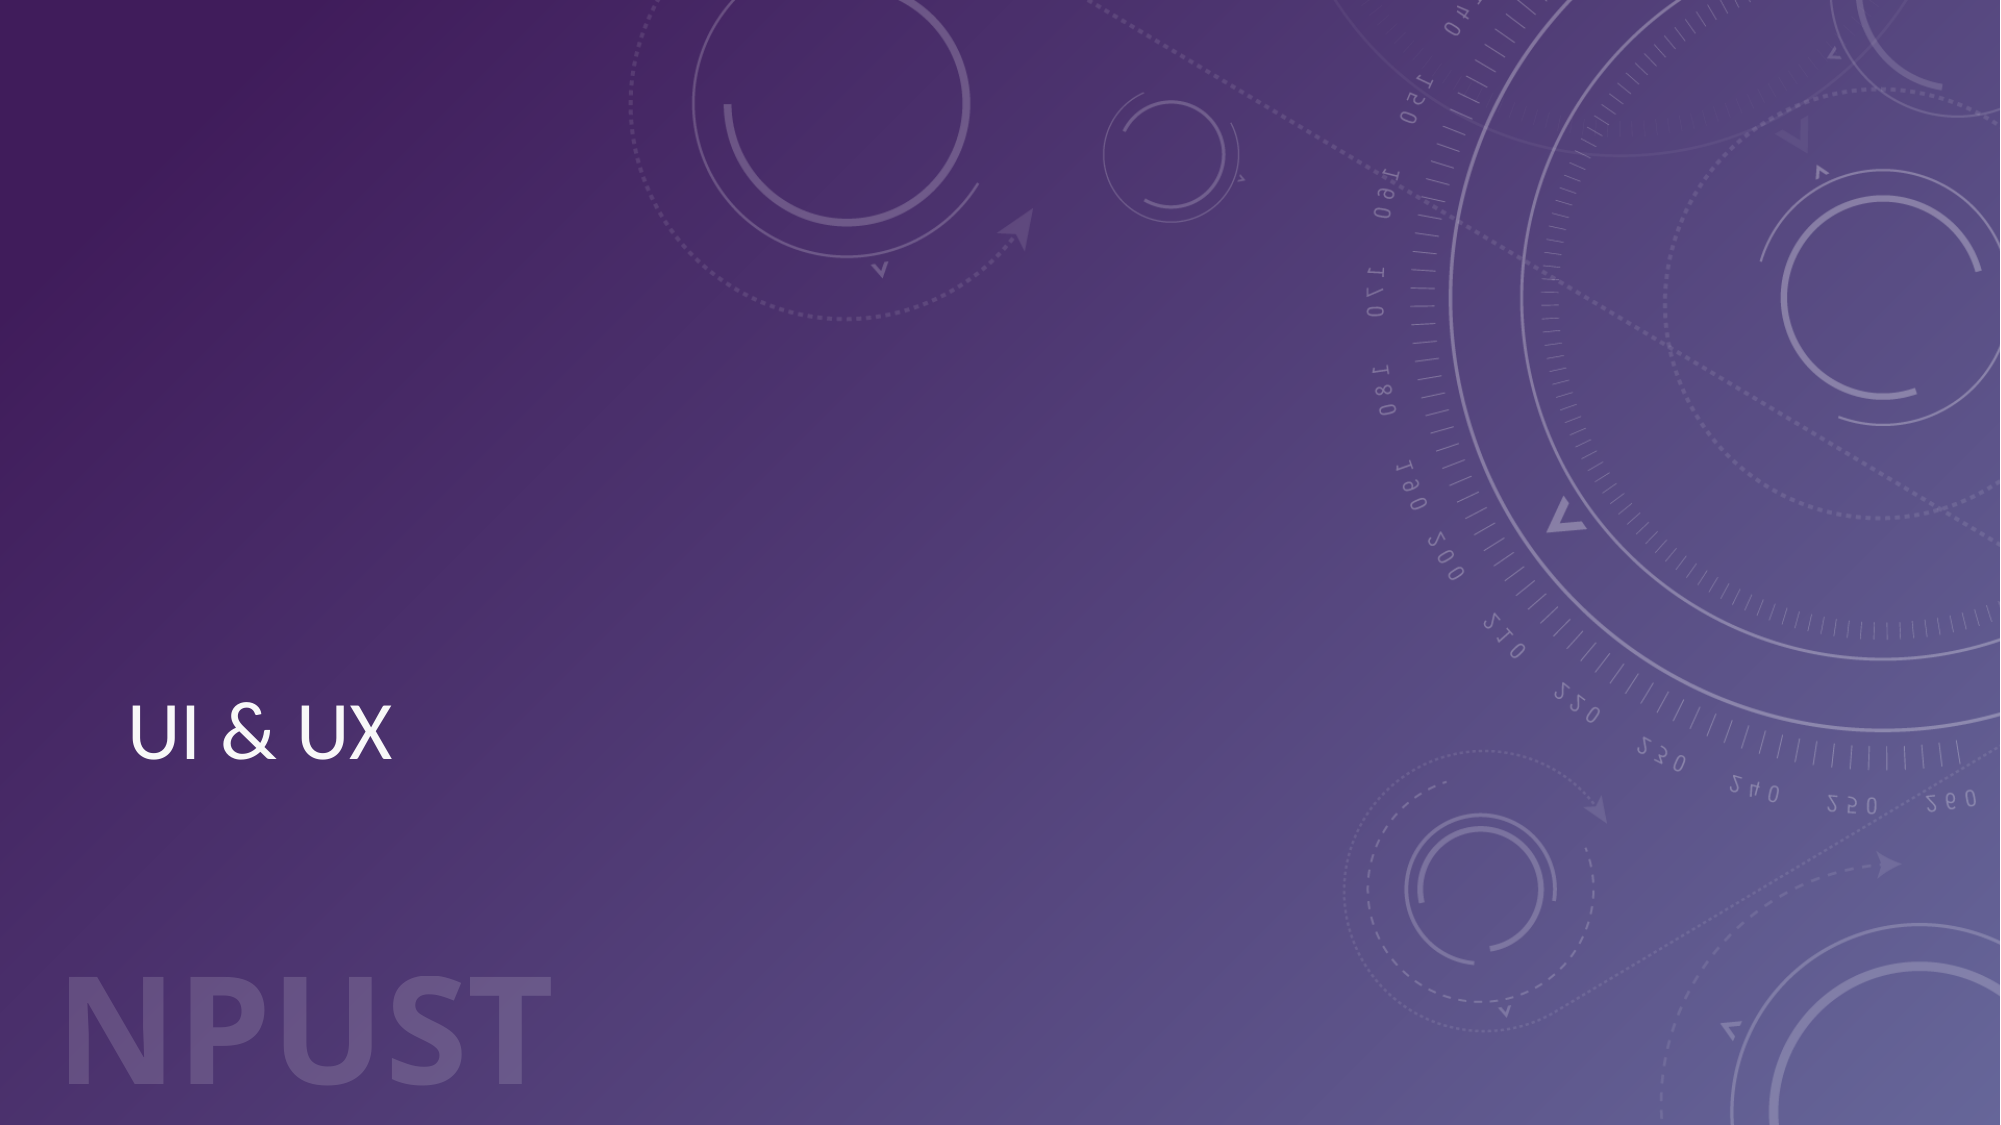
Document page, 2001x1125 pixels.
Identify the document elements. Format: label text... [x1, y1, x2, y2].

title UI & UX [112, 542, 1775, 784]
picture [32, 0, 2001, 1125]
